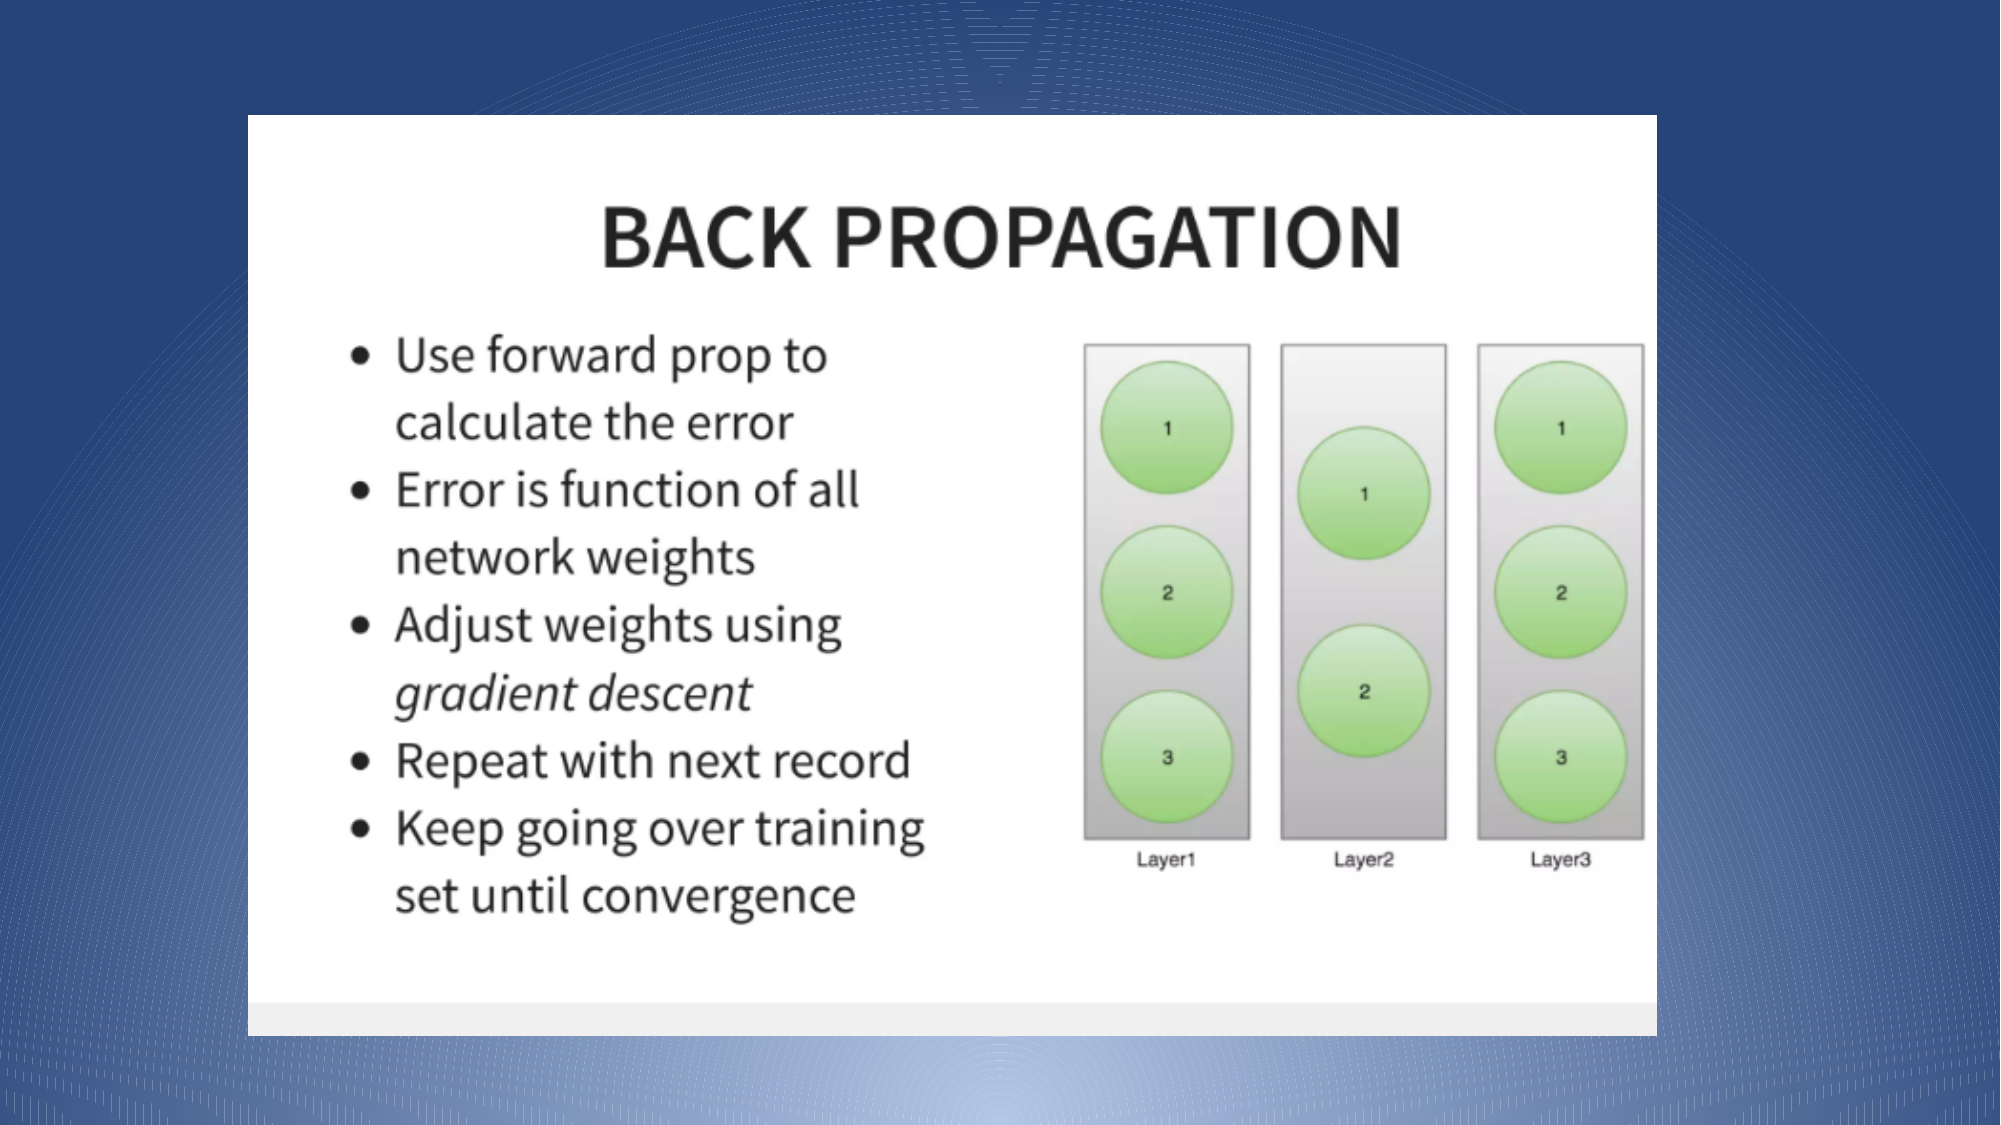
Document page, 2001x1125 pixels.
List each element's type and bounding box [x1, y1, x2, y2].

picture [248, 115, 1657, 1036]
